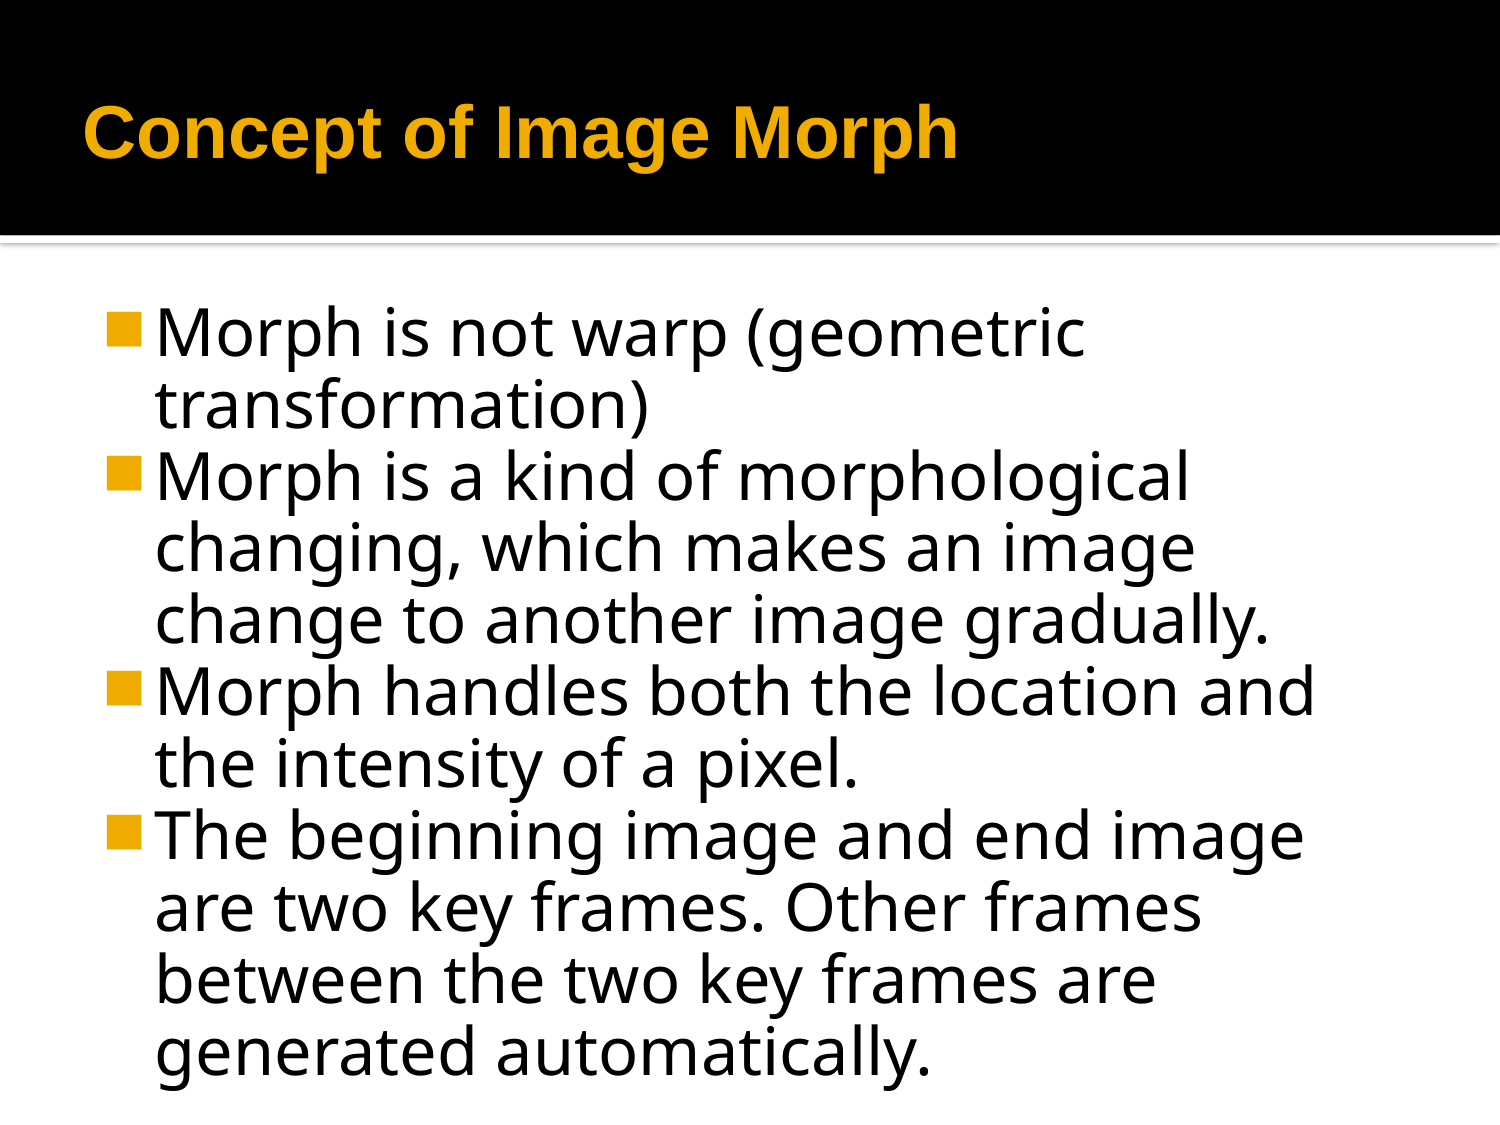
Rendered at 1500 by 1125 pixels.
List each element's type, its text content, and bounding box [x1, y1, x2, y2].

list Morph is not warp (geometric transformation) Morph is a kind of morphological changing, which makes an image change to another image gradually. Morph handles both the location and the intensity of a pixel. The beginning image and end image are two key frames. Other frames between the two key frames are generated automatically. [74, 290, 1426, 1051]
title Concept of Image Morph [74, 24, 1426, 232]
